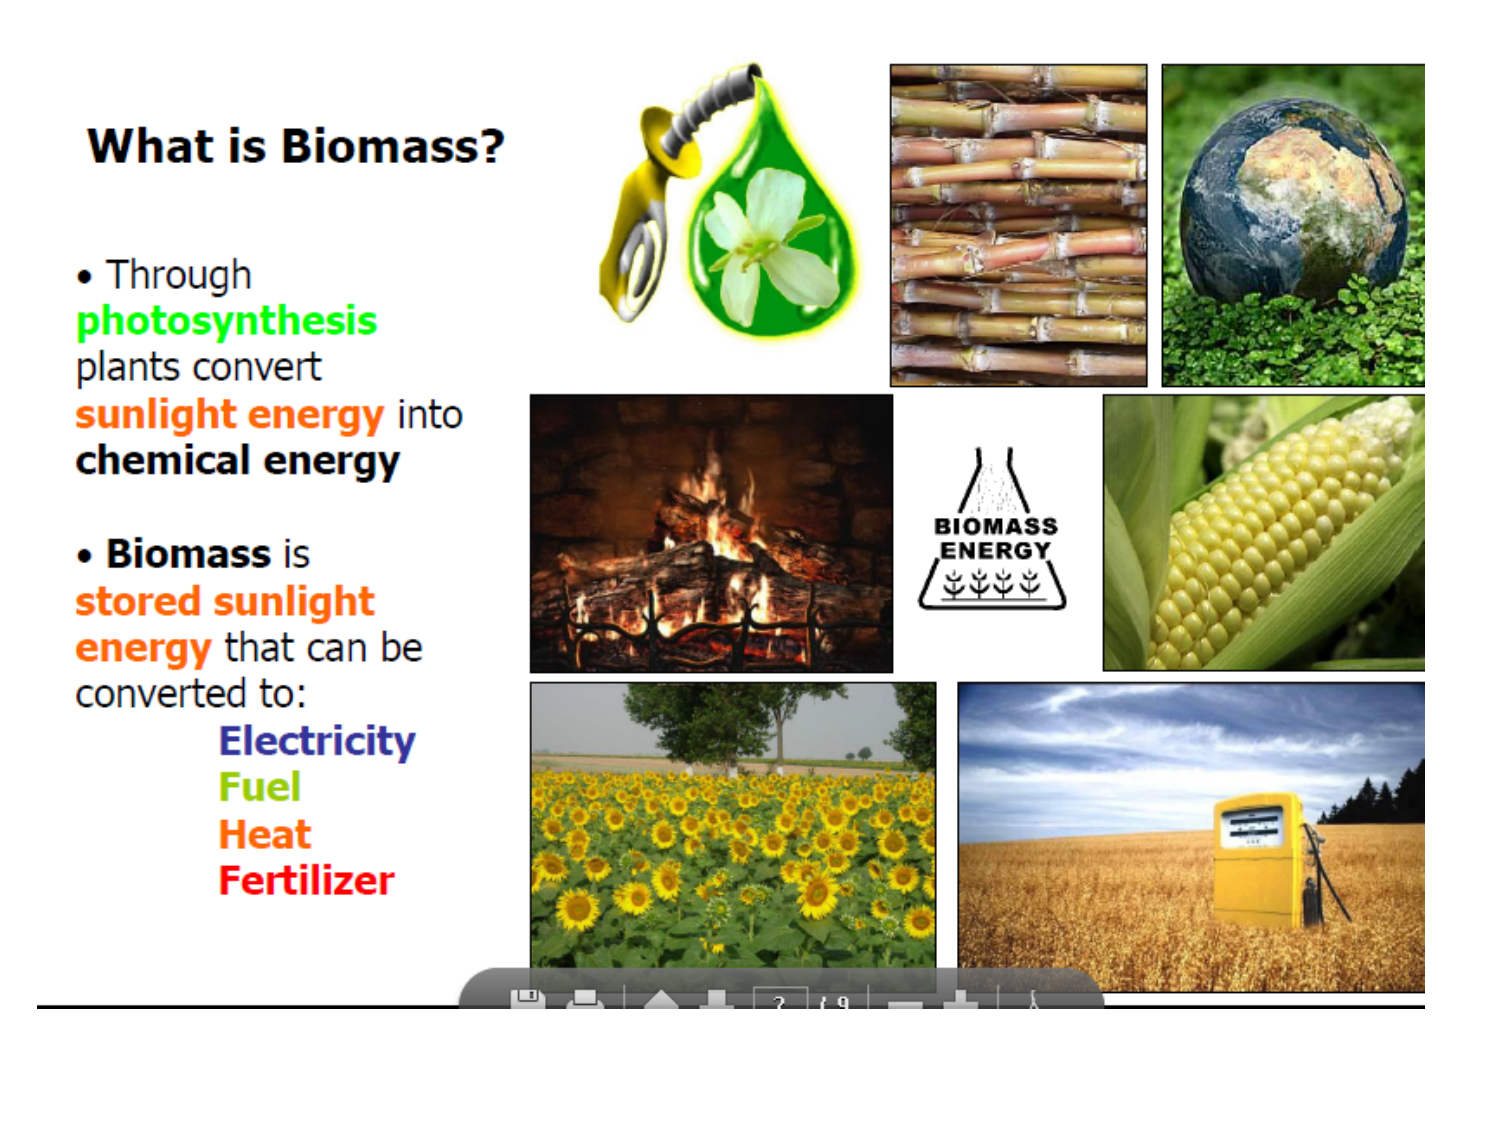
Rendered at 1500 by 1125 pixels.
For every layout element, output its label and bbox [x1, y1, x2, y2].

picture [37, 37, 1426, 1009]
